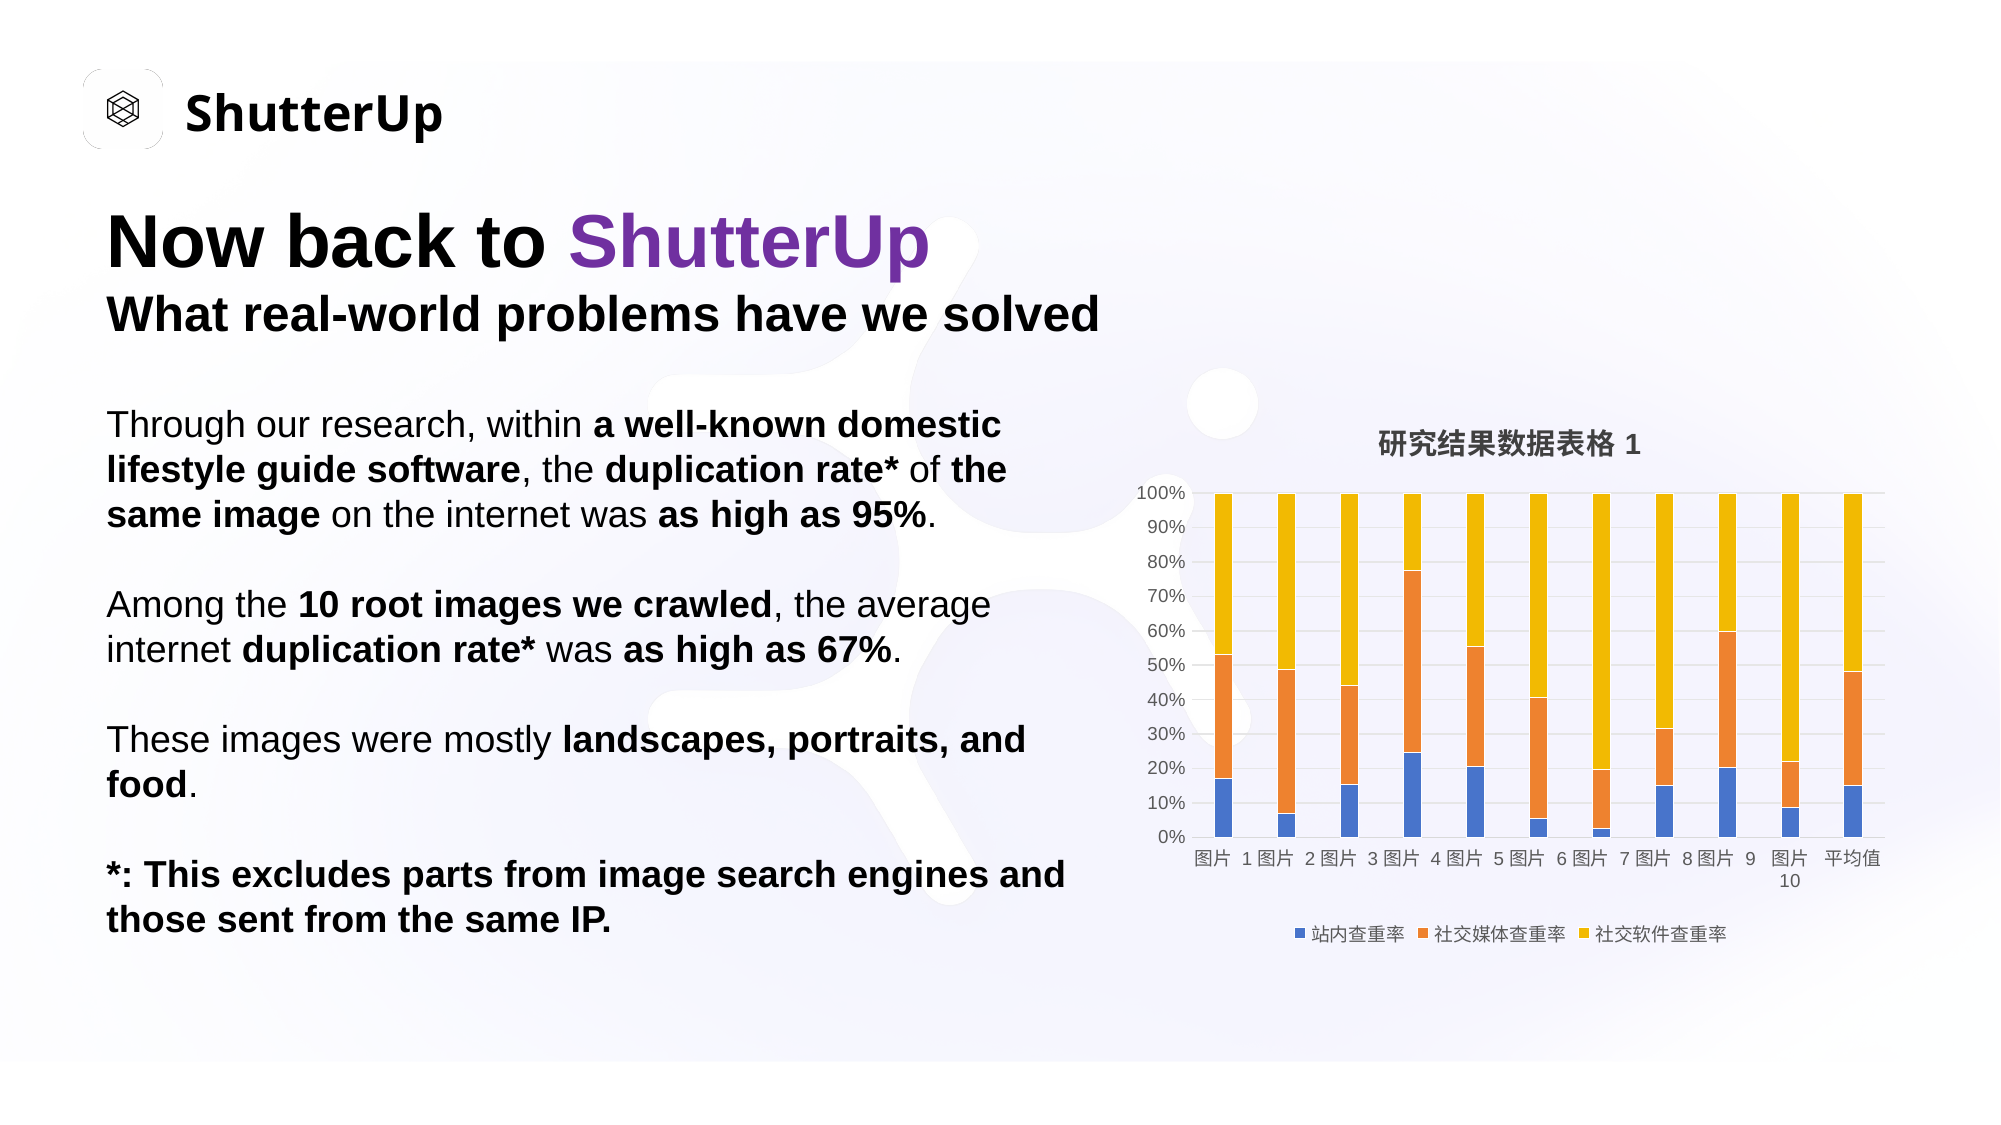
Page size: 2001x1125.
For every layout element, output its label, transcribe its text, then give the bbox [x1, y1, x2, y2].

picture [82, 68, 164, 150]
text_box Now back to ShutterUp [91, 184, 1079, 273]
text_box Through our research, within a well-known domestic lifestyle guide software, the duplication rate* of the same image on the internet was as high as 95%. Among the 10 root images we crawled, the average internet duplication rate* was as high as 67%. These images were mostly landscapes, portraits, and food. *: This excludes parts from image search engines and those sent from the same IP. [91, 392, 1092, 947]
chart [1120, 391, 1901, 953]
text_box What real-world problems have we solved [91, 273, 1484, 349]
text_box ShutterUp [171, 74, 616, 144]
